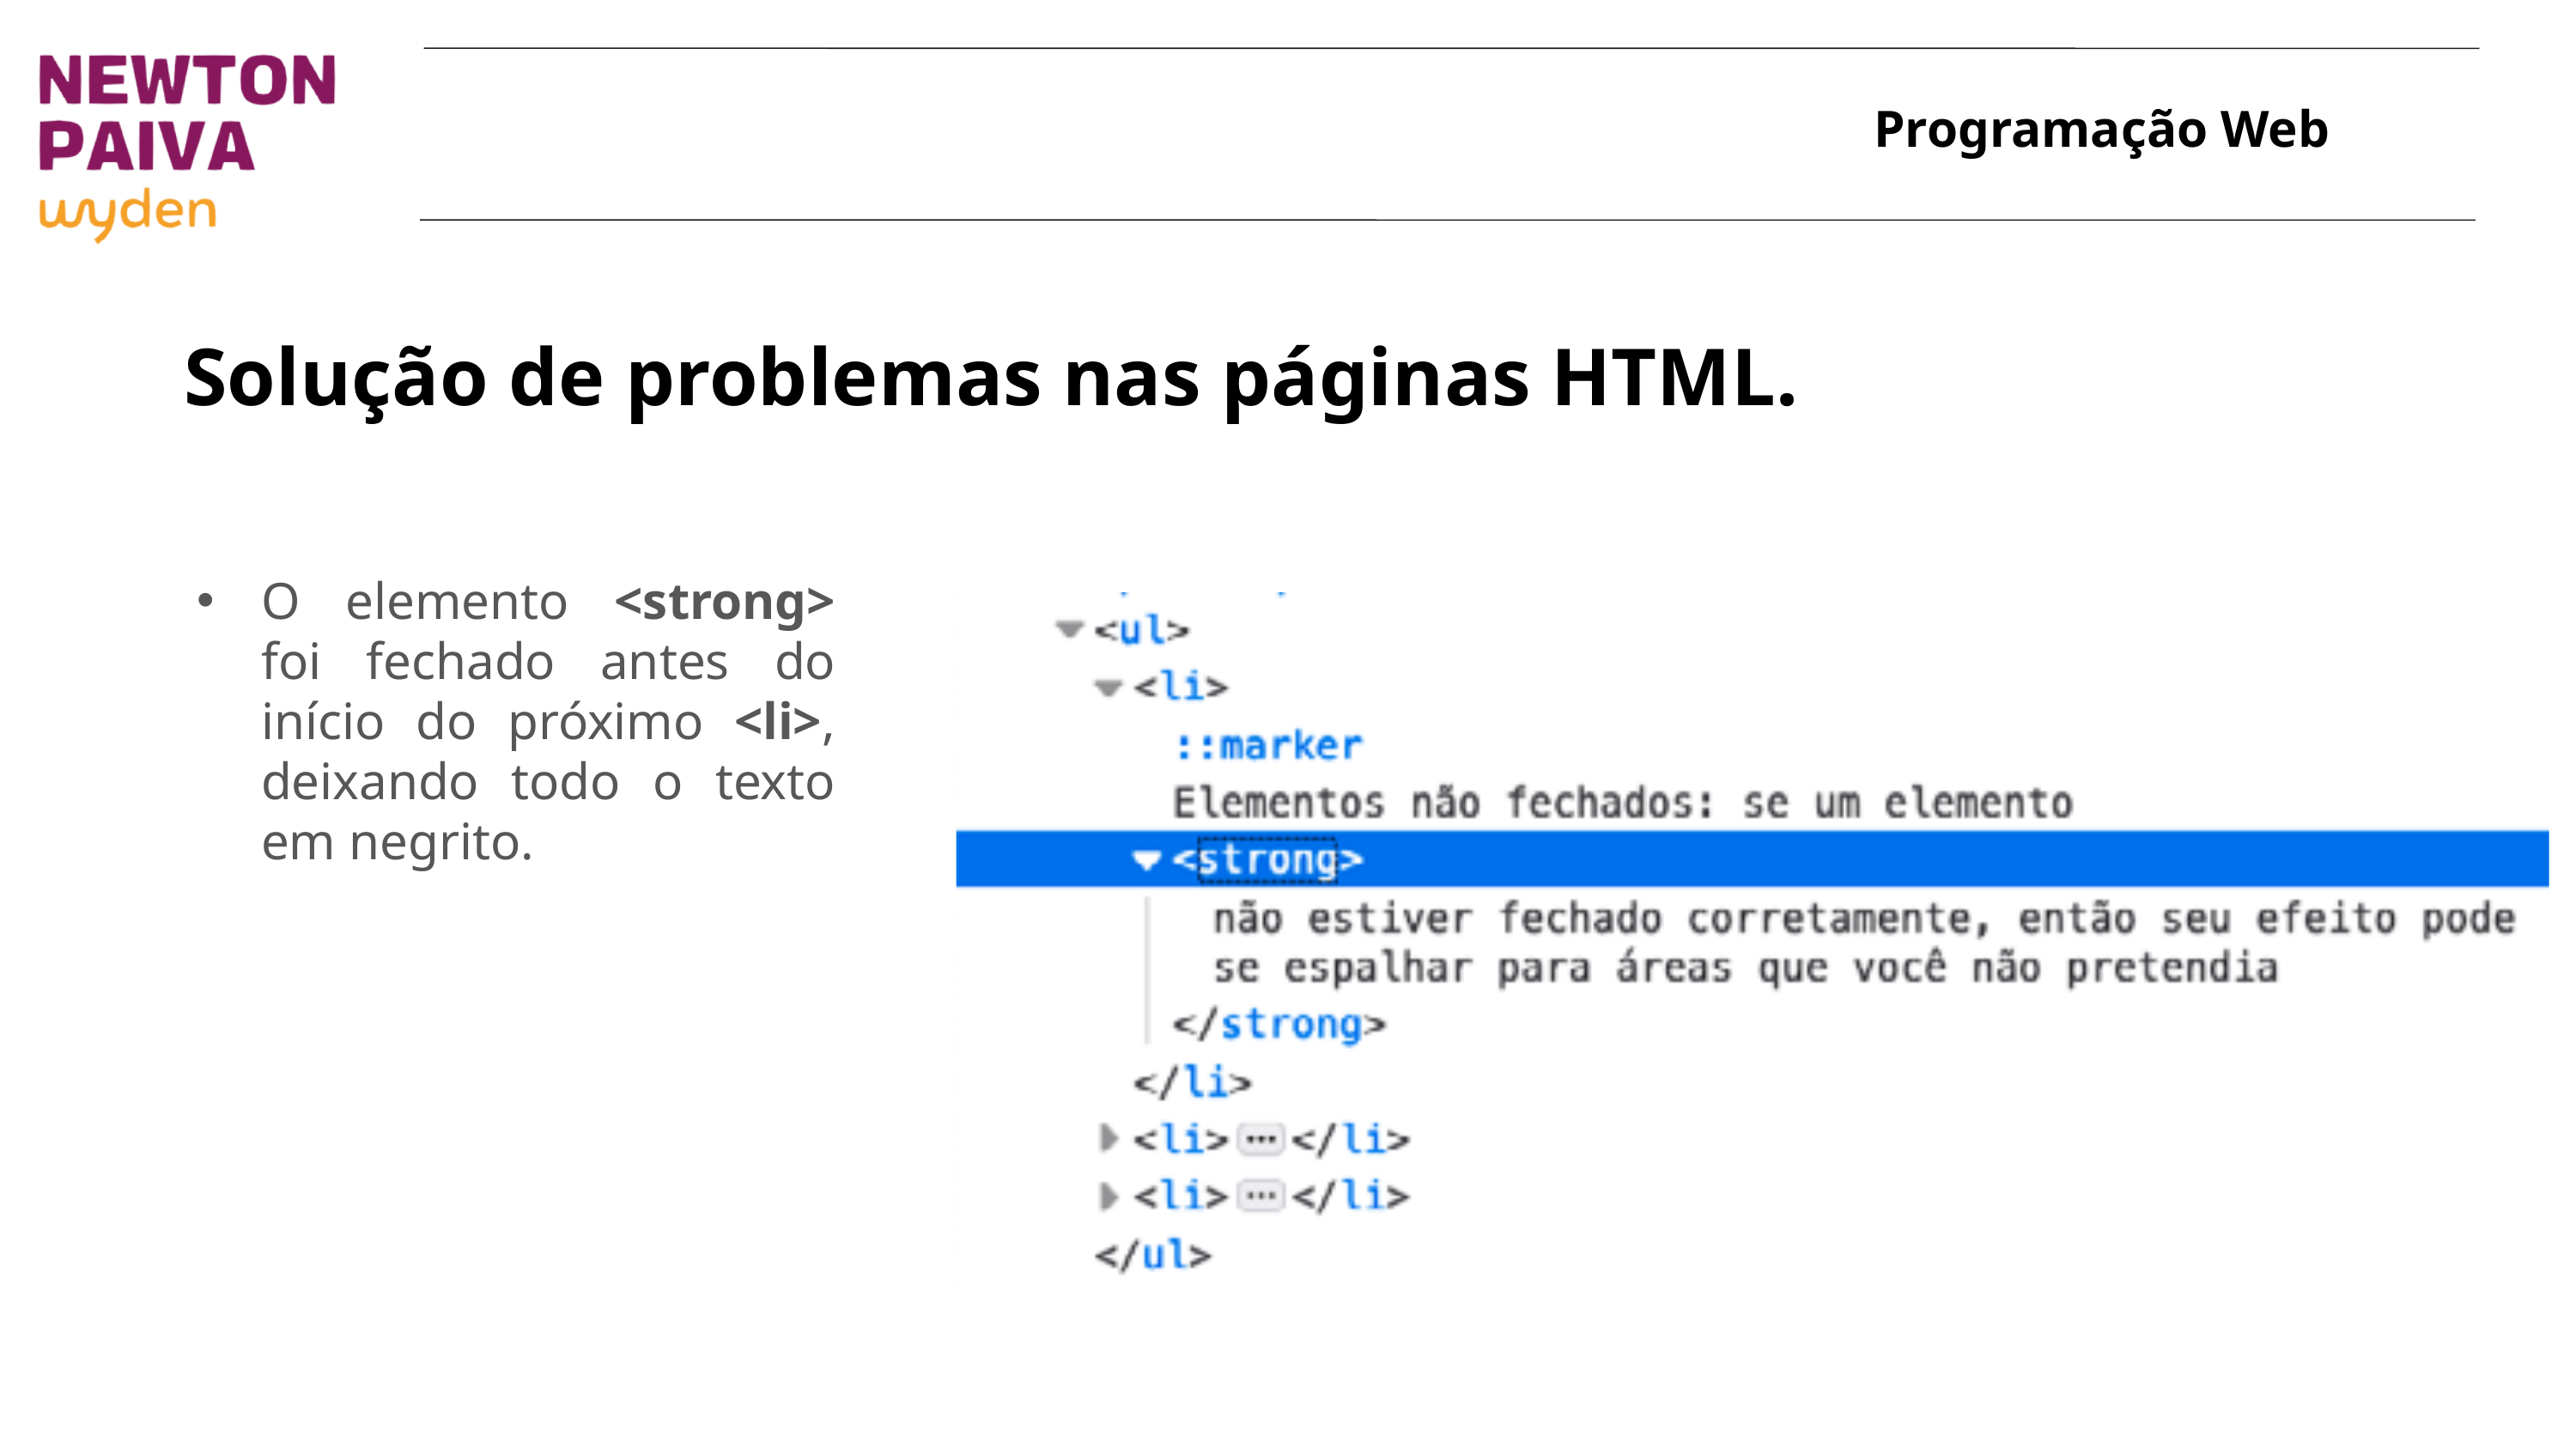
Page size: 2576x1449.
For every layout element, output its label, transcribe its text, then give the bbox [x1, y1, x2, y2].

text_box O elemento <strong> foi fechado antes do início do próximo <li>, deixando todo o texto em negrito. [184, 563, 848, 876]
text_box Solução de problemas nas páginas HTML. [184, 327, 1833, 422]
picture [955, 592, 2550, 1288]
picture [0, 0, 368, 276]
